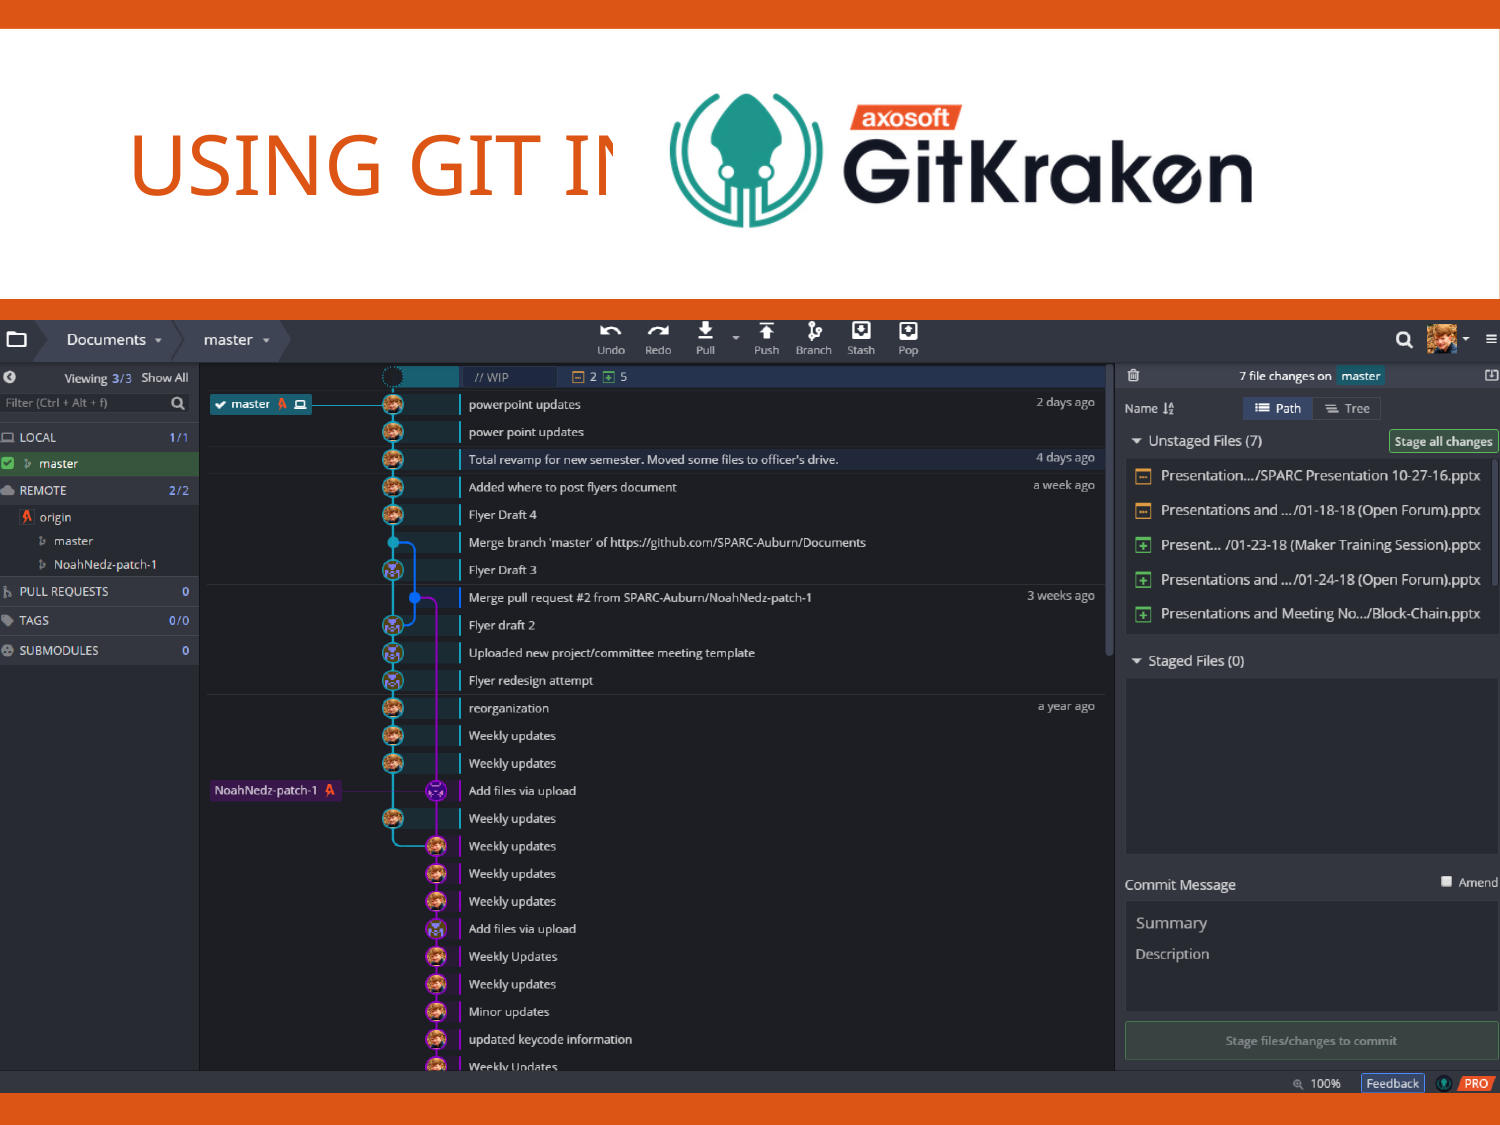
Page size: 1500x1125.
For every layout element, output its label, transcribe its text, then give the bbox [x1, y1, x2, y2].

picture [613, 46, 1311, 280]
title Using Git iN [112, 46, 1388, 295]
picture [0, 320, 1500, 1094]
